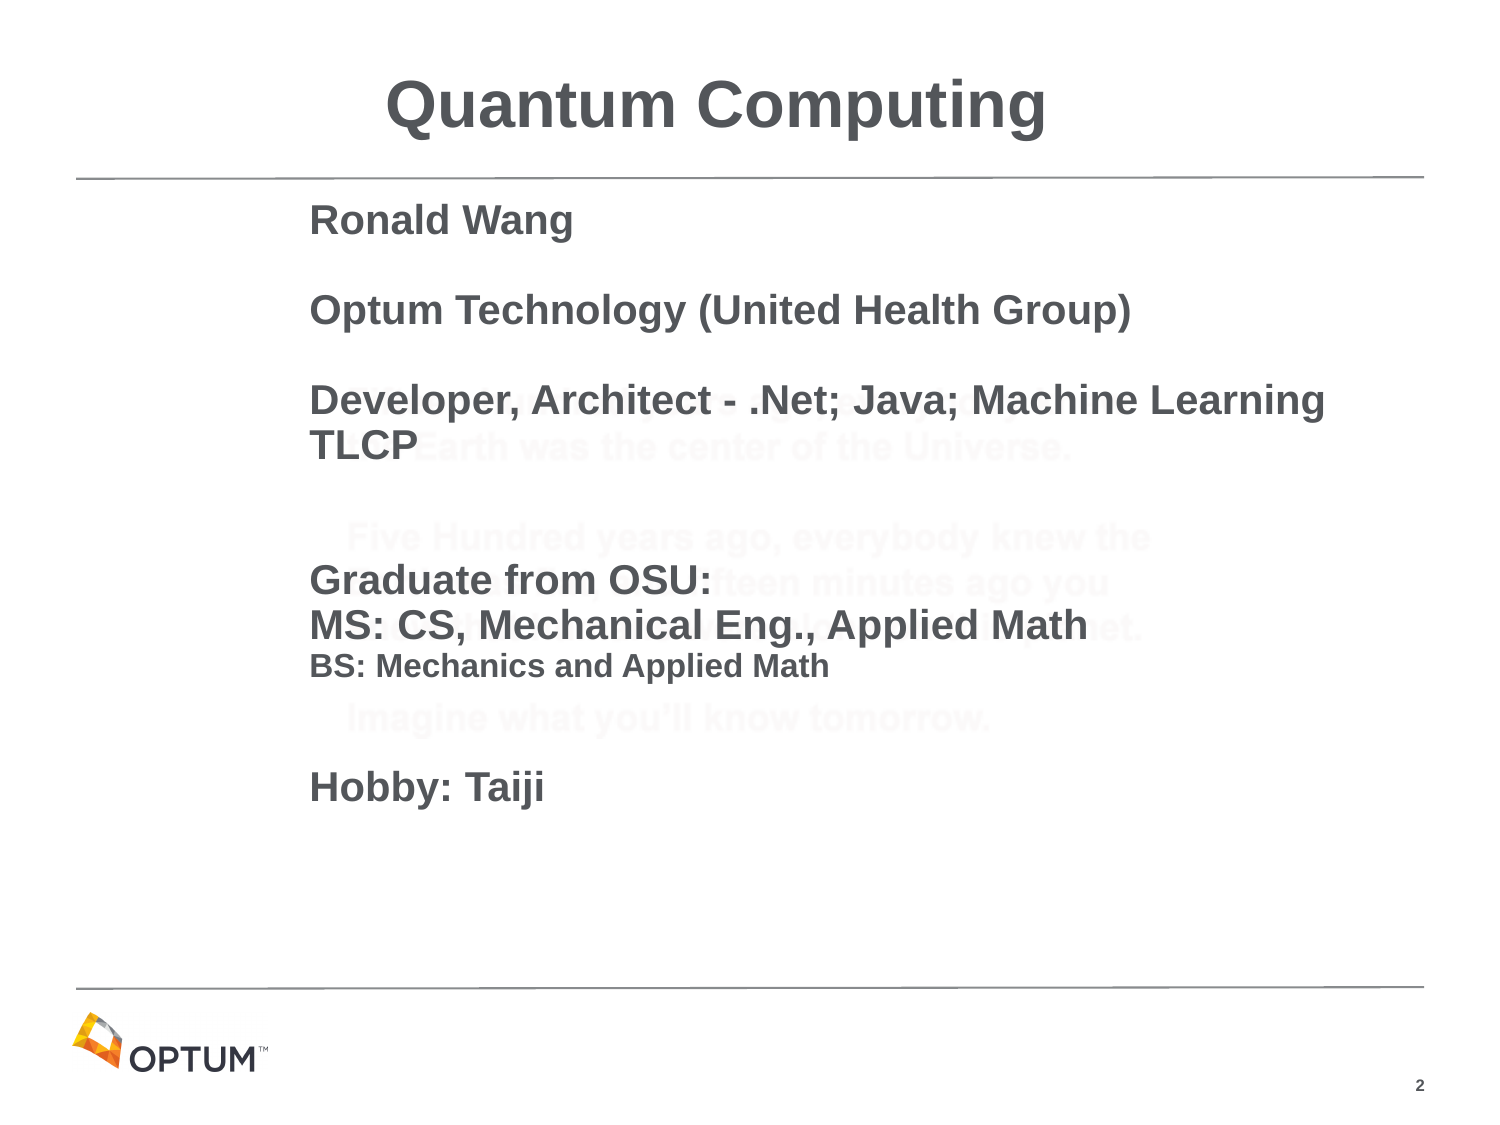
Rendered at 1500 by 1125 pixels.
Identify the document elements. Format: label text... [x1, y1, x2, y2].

text_box Ronald Wang Optum Technology (United Health Group) Developer, Architect - .Net; Java; Machine Learning TLCP Graduate from OSU: MS: CS, Mechanical Eng., Applied Math BS: Mechanics and Applied Math Hobby: Taiji [294, 191, 1393, 985]
title Quantum Computing [370, 77, 1102, 150]
picture [347, 385, 1153, 739]
picture [72, 1012, 268, 1072]
